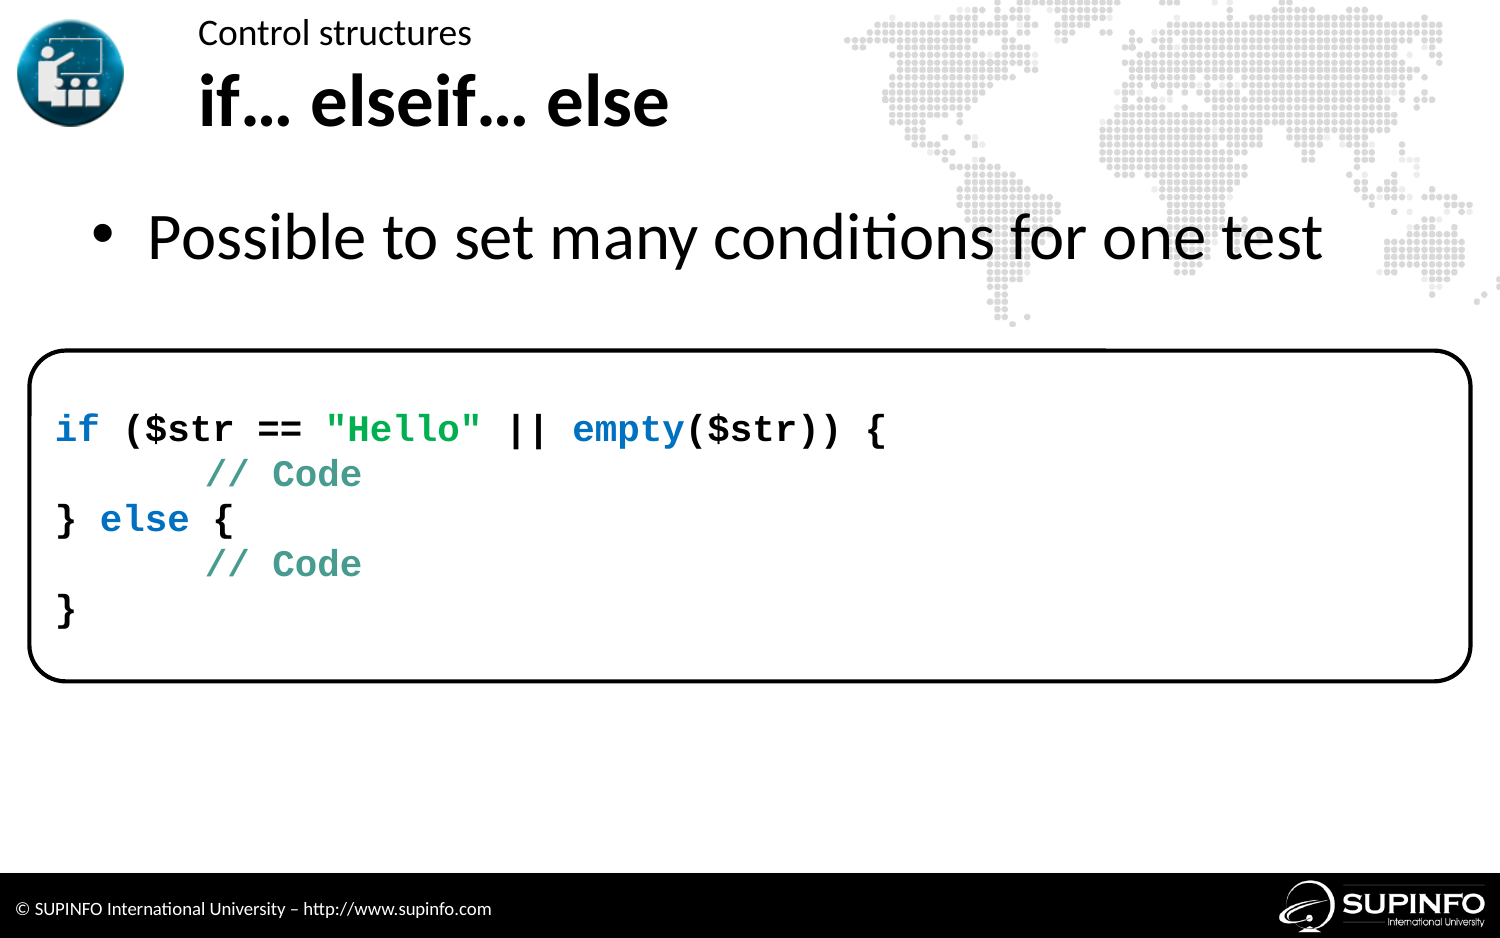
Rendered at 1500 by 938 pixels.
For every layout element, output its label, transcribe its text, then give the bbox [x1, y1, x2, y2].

text_box if ($str == "Hello" || empty($str)) { // Code } else { // Code } [27, 348, 1473, 684]
title if… elseif… else [183, 56, 1459, 138]
picture [17, 19, 125, 127]
list Possible to set many conditions for one test [76, 676, 1459, 880]
text_box [419, 28, 450, 90]
list Control structures [183, 0, 1459, 56]
picture [1269, 870, 1494, 938]
picture [844, 0, 1500, 327]
list Possible to set many conditions for one test [76, 185, 1459, 356]
picture [49, 37, 102, 75]
picture [39, 46, 101, 107]
